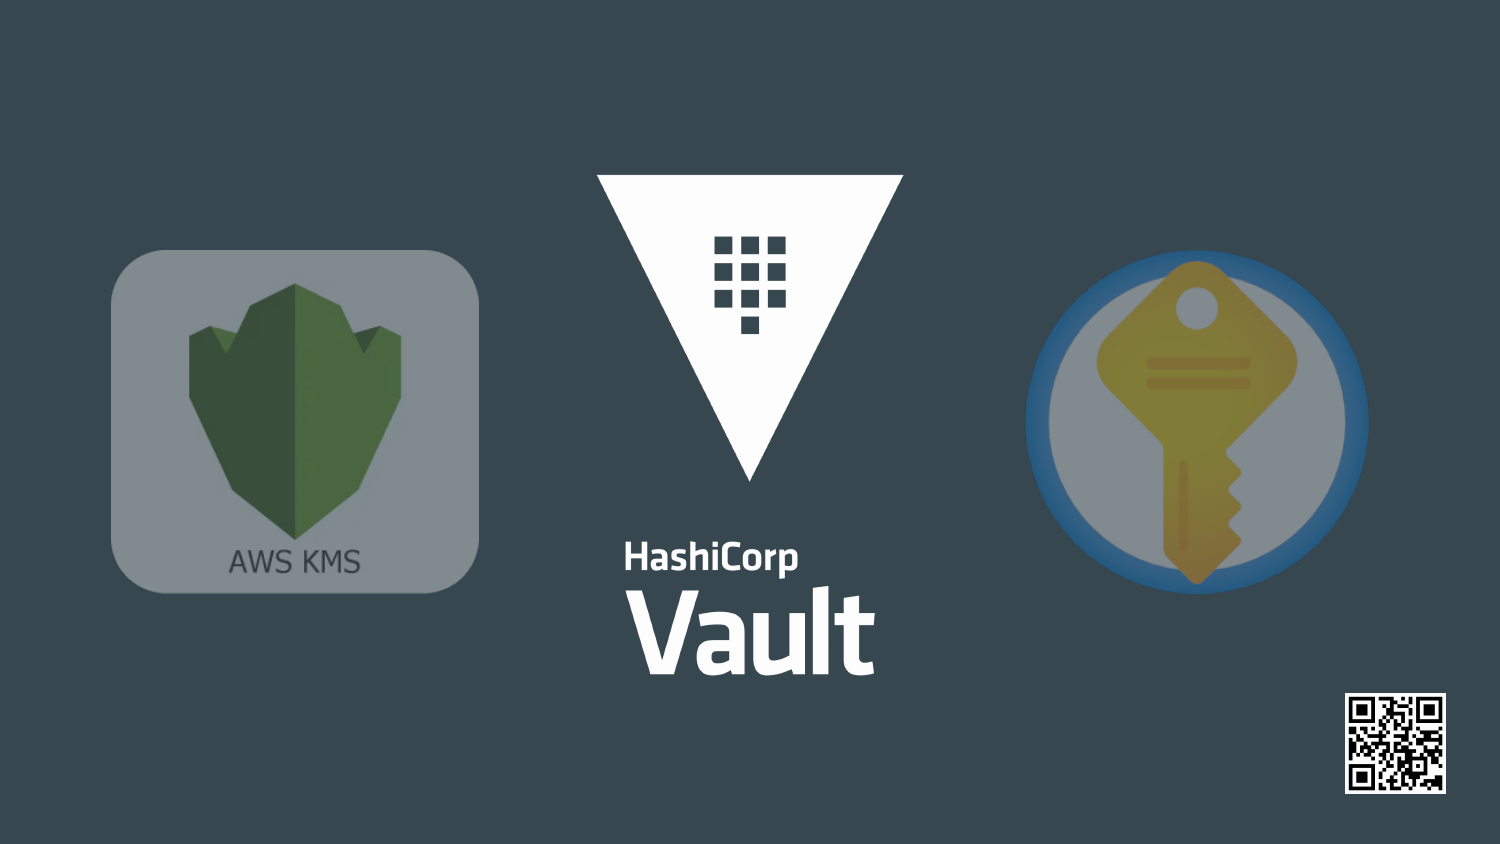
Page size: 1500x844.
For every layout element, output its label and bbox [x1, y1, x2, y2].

picture [1345, 693, 1446, 794]
picture [1020, 250, 1389, 594]
picture [530, 108, 969, 736]
picture [111, 250, 480, 594]
